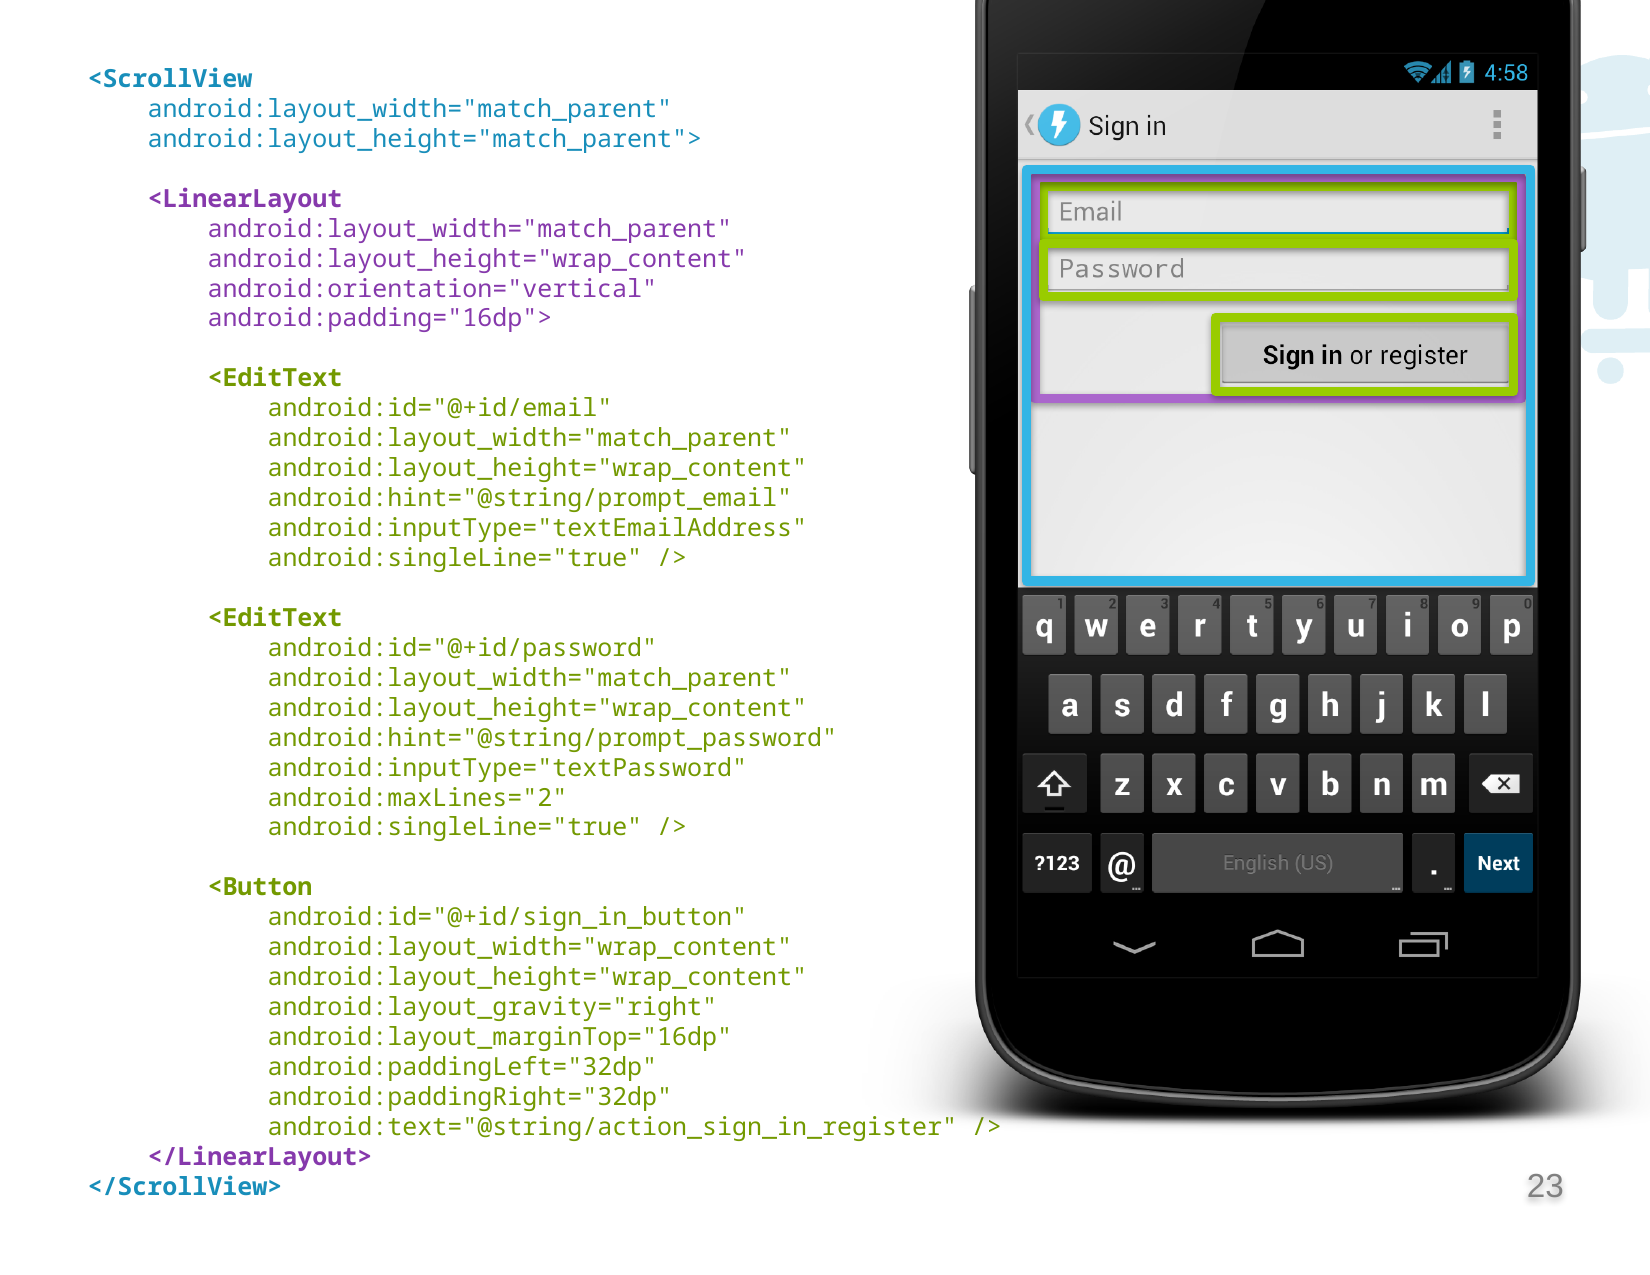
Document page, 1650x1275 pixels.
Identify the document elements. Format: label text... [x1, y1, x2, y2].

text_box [862, 0, 1650, 1238]
text_box <ScrollView android:layout_width="match_parent" android:layout_height="match_parent"> <LinearLayout android:layout_width="match_parent" android:layout_height="wrap_content" android:orientation="vertical" android:padding="16dp"> <EditText android:id="@+id/email" android:layout_width="match_parent" android:layout_height="wrap_content" android:hint="@string/prompt_email" android:inputType="textEmailAddress" android:singleLine="true" /> <EditText android:id="@+id/password" android:layout_width="match_parent" android:layout_height="wrap_content" android:hint="@string/prompt_password" android:inputType="textPassword" android:maxLines="2" android:singleLine="true" /> <Button android:id="@+id/sign_in_button" android:layout_width="wrap_content" android:layout_height="wrap_content" android:layout_gravity="right" android:layout_marginTop="16dp" android:paddingLeft="32dp" android:paddingRight="32dp" android:text="@string/action_sign_in_register" /> </LinearLayout> </ScrollView> [85, 60, 857, 1202]
